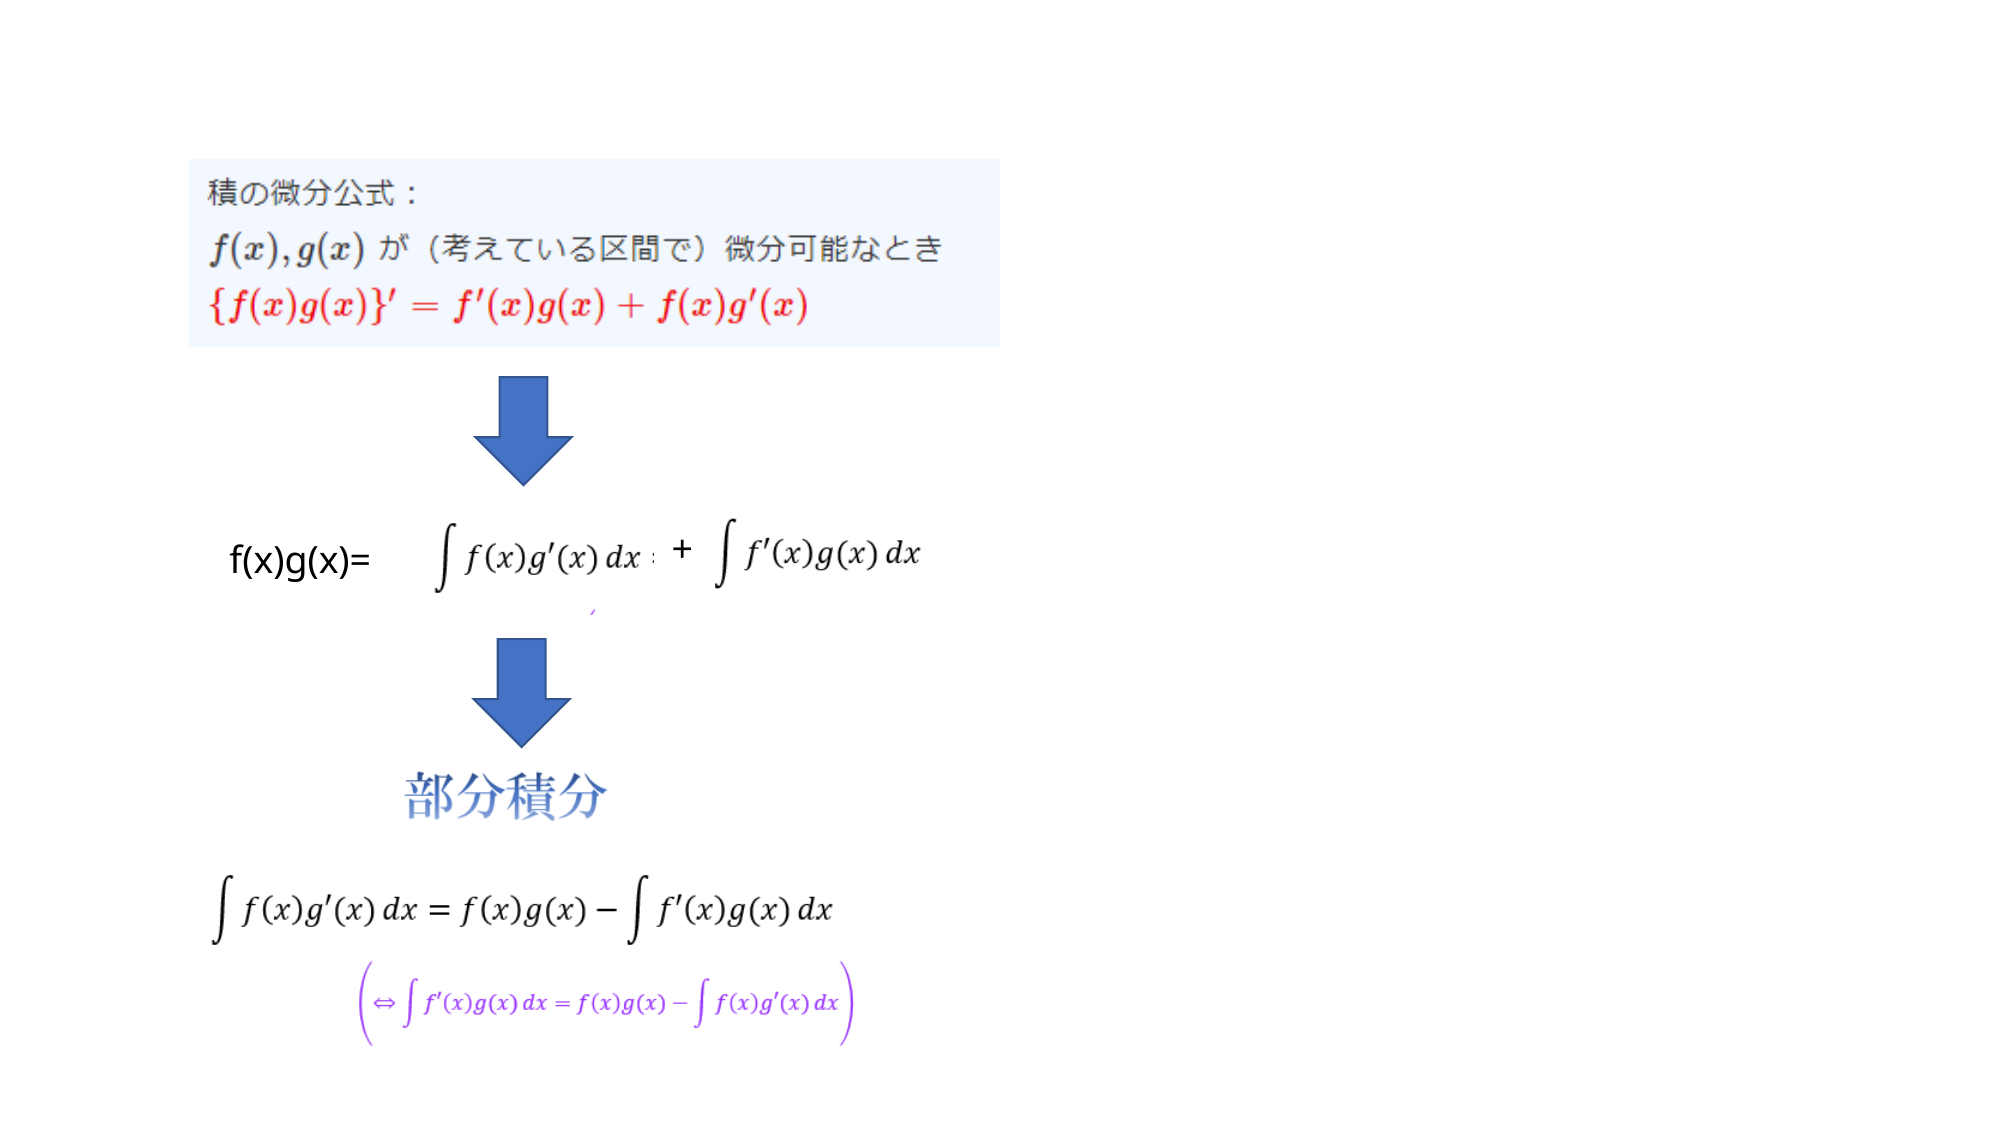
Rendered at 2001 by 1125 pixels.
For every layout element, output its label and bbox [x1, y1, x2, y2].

text_box [471, 638, 573, 749]
text_box [206, 504, 983, 615]
picture [188, 159, 1000, 347]
text_box [473, 376, 574, 487]
picture [189, 767, 895, 1064]
